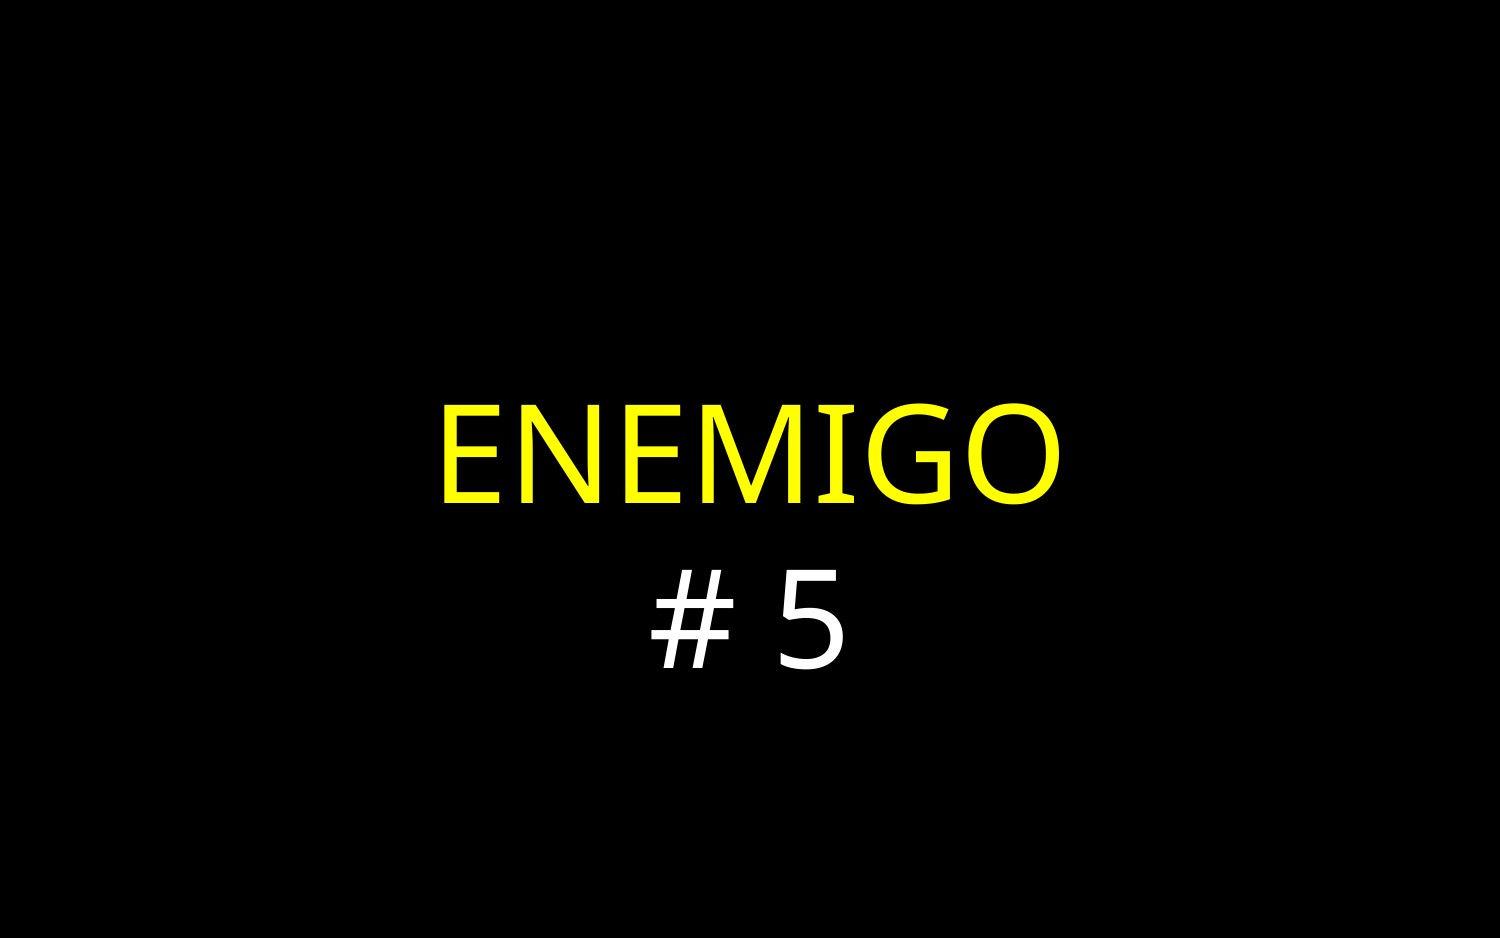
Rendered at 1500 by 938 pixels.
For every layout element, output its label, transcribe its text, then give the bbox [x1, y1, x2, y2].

text_box ENEMIGO # 5 [0, 193, 1500, 704]
